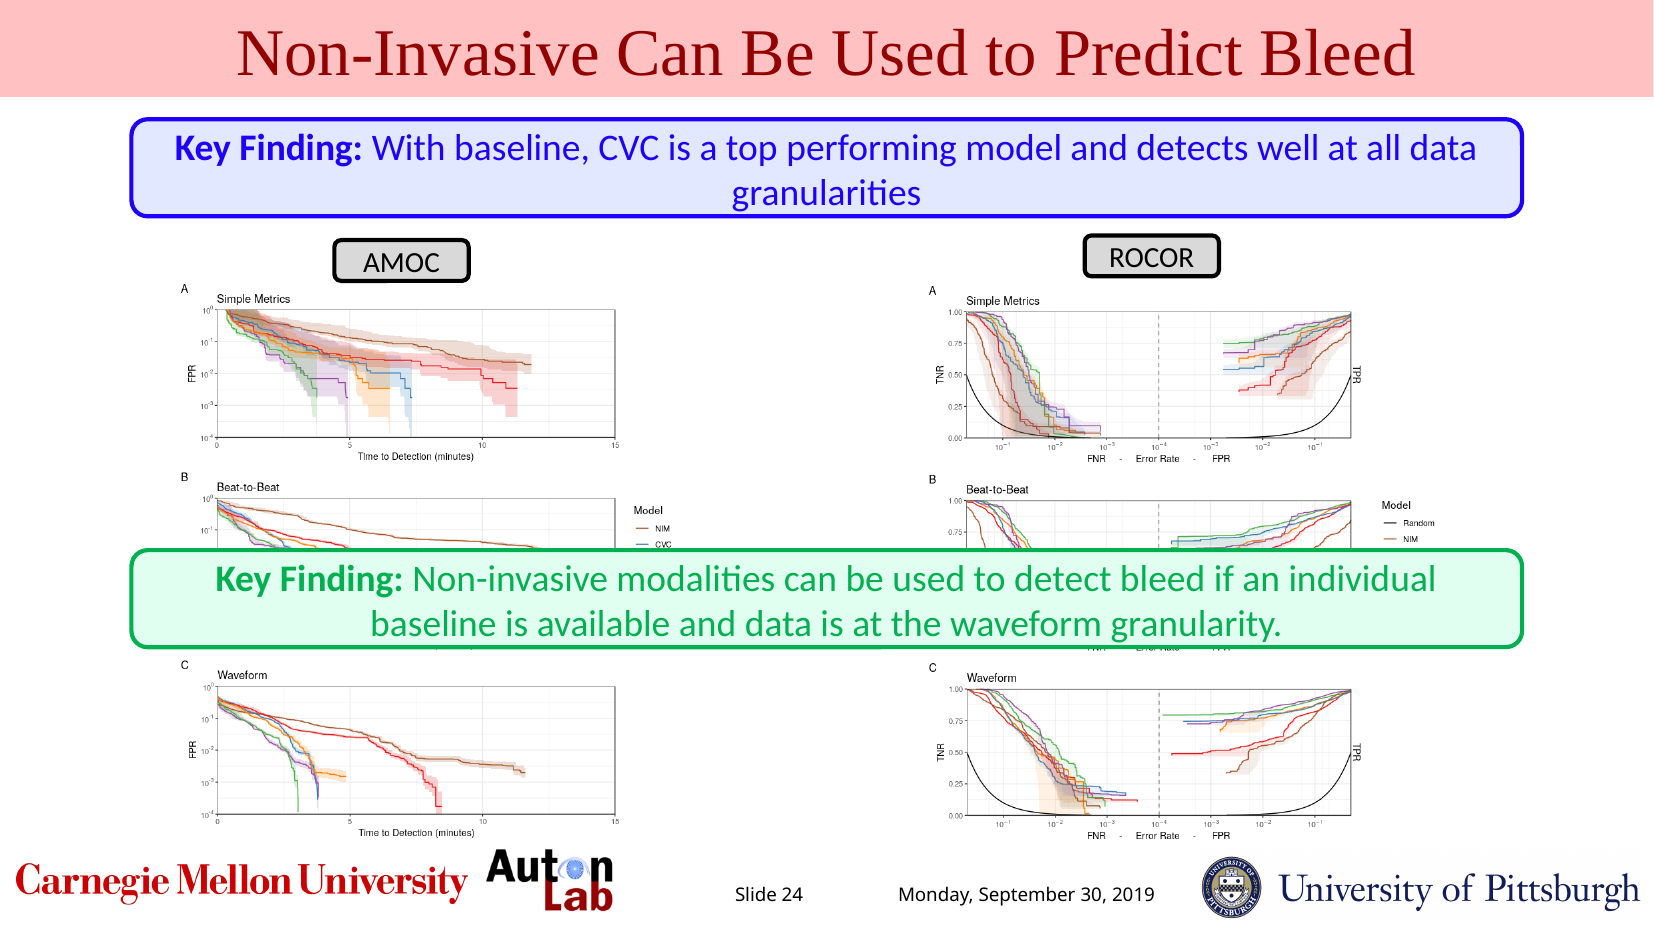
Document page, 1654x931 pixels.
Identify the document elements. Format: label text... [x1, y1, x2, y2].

text_box ROCOR [1082, 233, 1222, 279]
text_box Key Finding: Non-invasive modalities can be used to detect bleed if an individual baseline is available and data is at the waveform granularity. [129, 548, 171, 650]
picture [924, 280, 1457, 846]
text_box Key Finding: Non-invasive modalities can be used to detect bleed if an individual baseline is available and data is at the waveform granularity. [712, 548, 919, 650]
picture [16, 862, 468, 905]
picture [482, 845, 617, 914]
picture [1194, 849, 1642, 921]
text_box Key Finding: With baseline, CVC is a top performing model and detects well at all data granularities [129, 117, 1525, 219]
text_box Non-Invasive Can Be Used to Predict Bleed [0, 0, 1654, 97]
text_box Key Finding: Non-invasive modalities can be used to detect bleed if an individual baseline is available and data is at the waveform granularity. [1461, 548, 1525, 650]
picture [176, 278, 708, 844]
text_box AMOC [332, 237, 471, 276]
